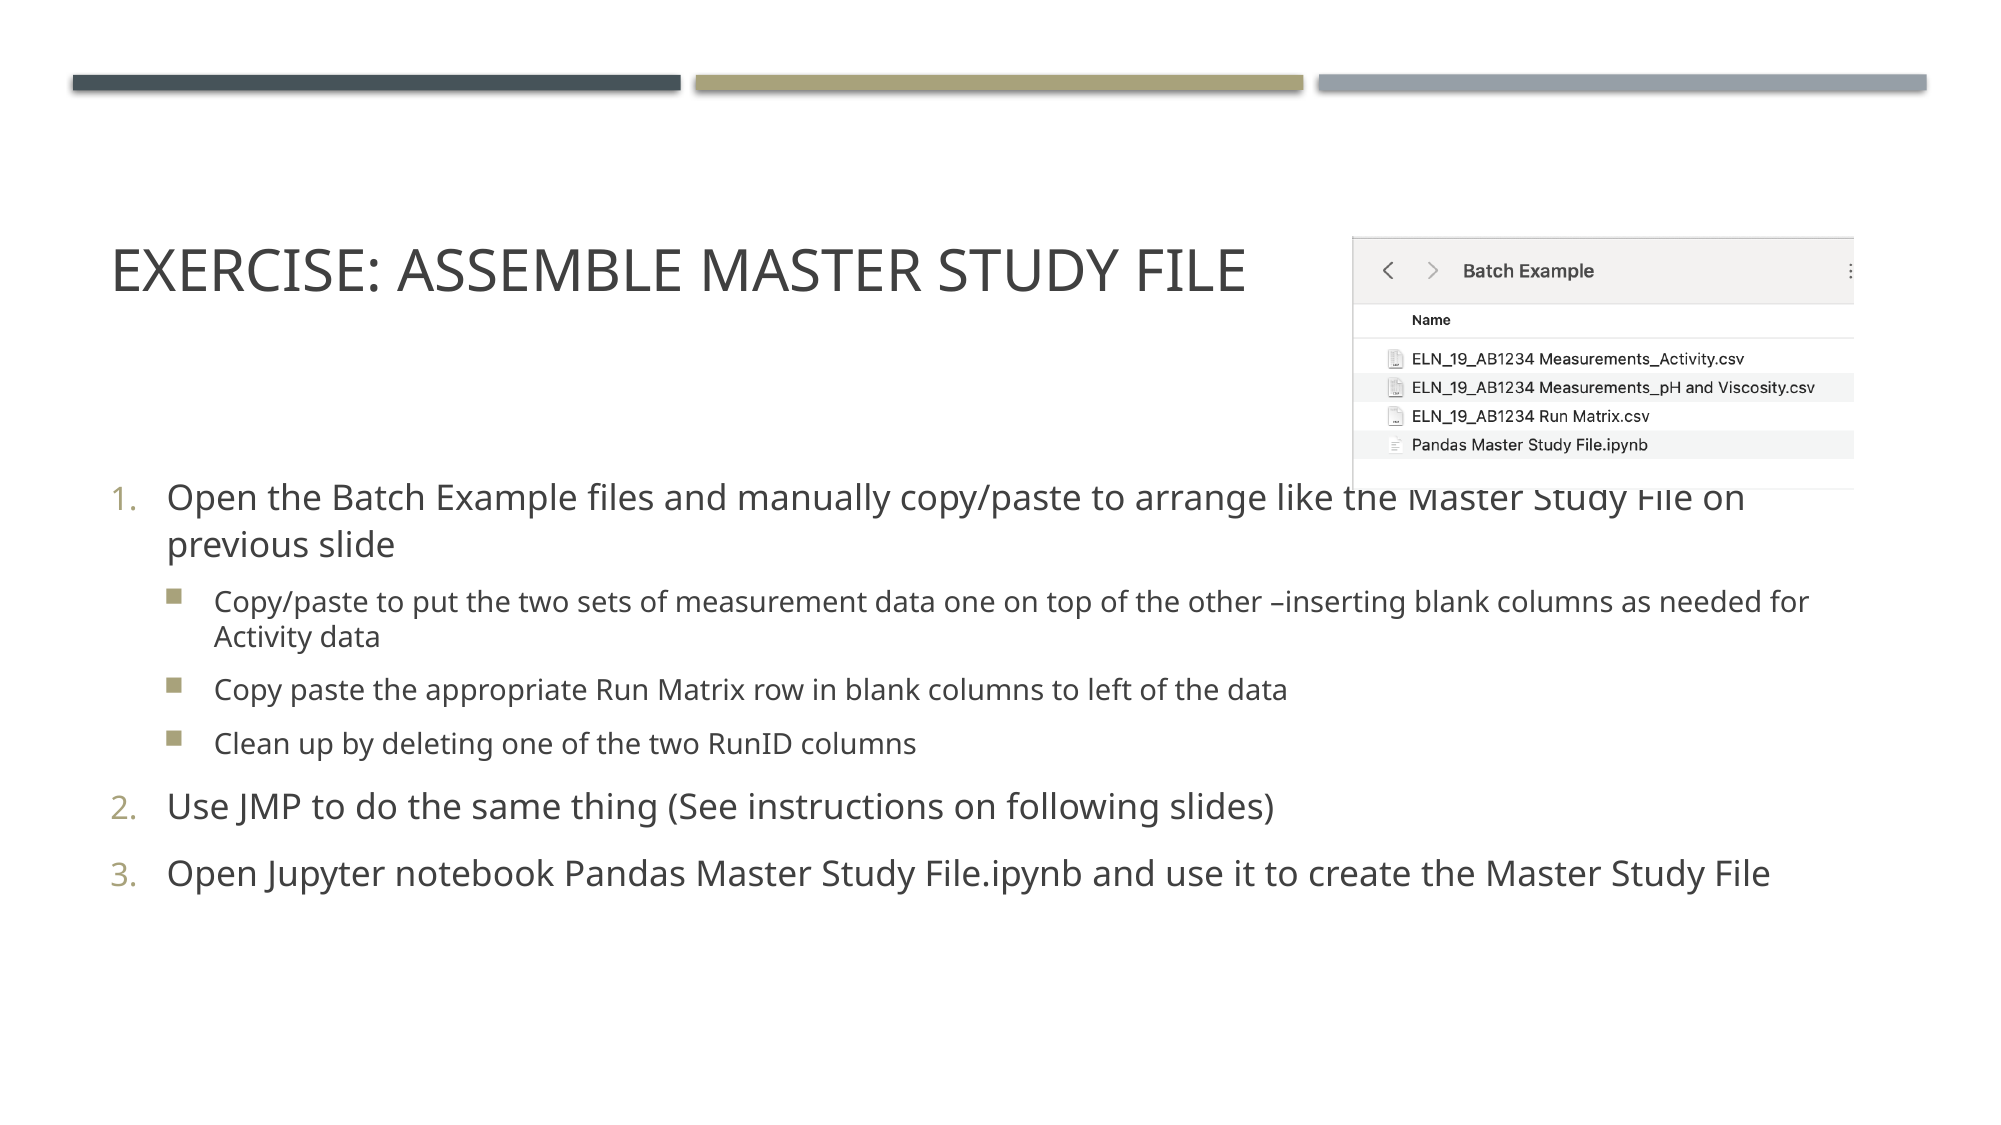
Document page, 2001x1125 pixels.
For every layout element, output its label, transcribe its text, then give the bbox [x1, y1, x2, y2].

title Exercise: Assemble Master Study File [95, 115, 1905, 311]
picture [1352, 236, 1855, 491]
list Open the Batch Example files and manually copy/paste to arrange like the Master Study File on previous slide Copy/paste to put the two sets of measurement data one on top of the other –inserting blank columns as needed for Activity data Copy paste the appropriate Run Matrix row in blank columns to left of the data Clean up by deleting one of the two RunID columns Use JMP to do the same thing (See instructions on following slides) Open Jupyter notebook Pandas Master Study File.ipynb and use it to create the Master Study File [95, 383, 1905, 981]
